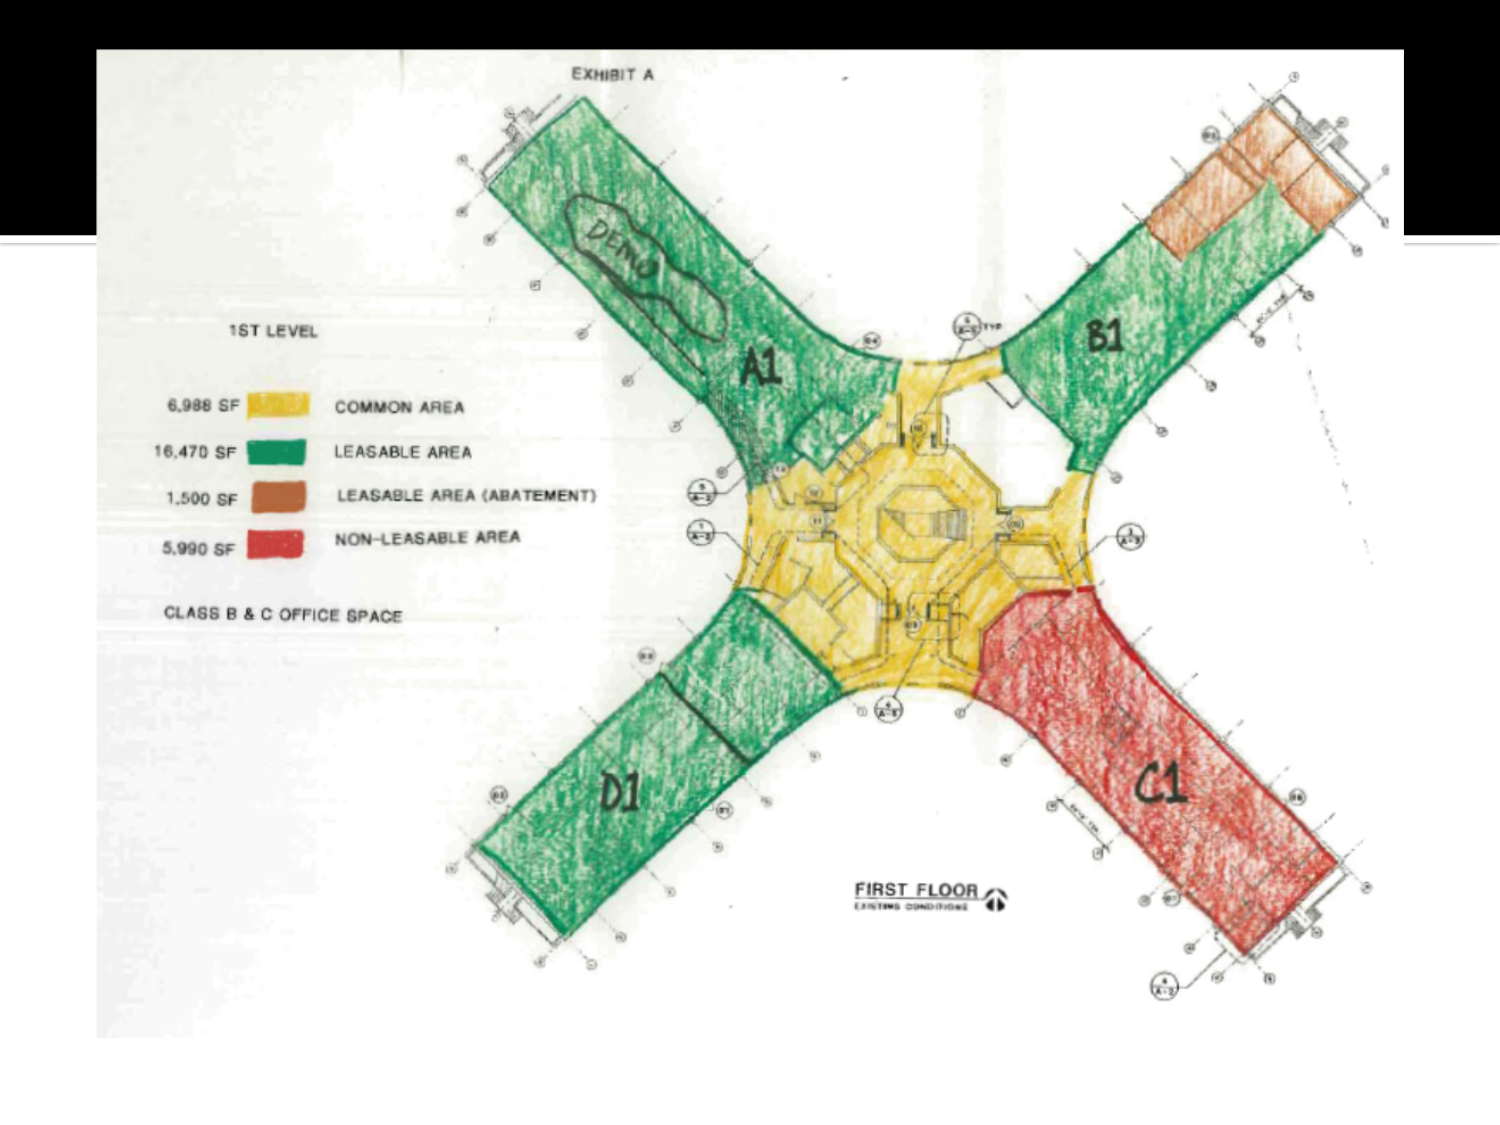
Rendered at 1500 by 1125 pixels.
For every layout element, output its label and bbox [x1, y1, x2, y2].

picture [98, 0, 1403, 1125]
